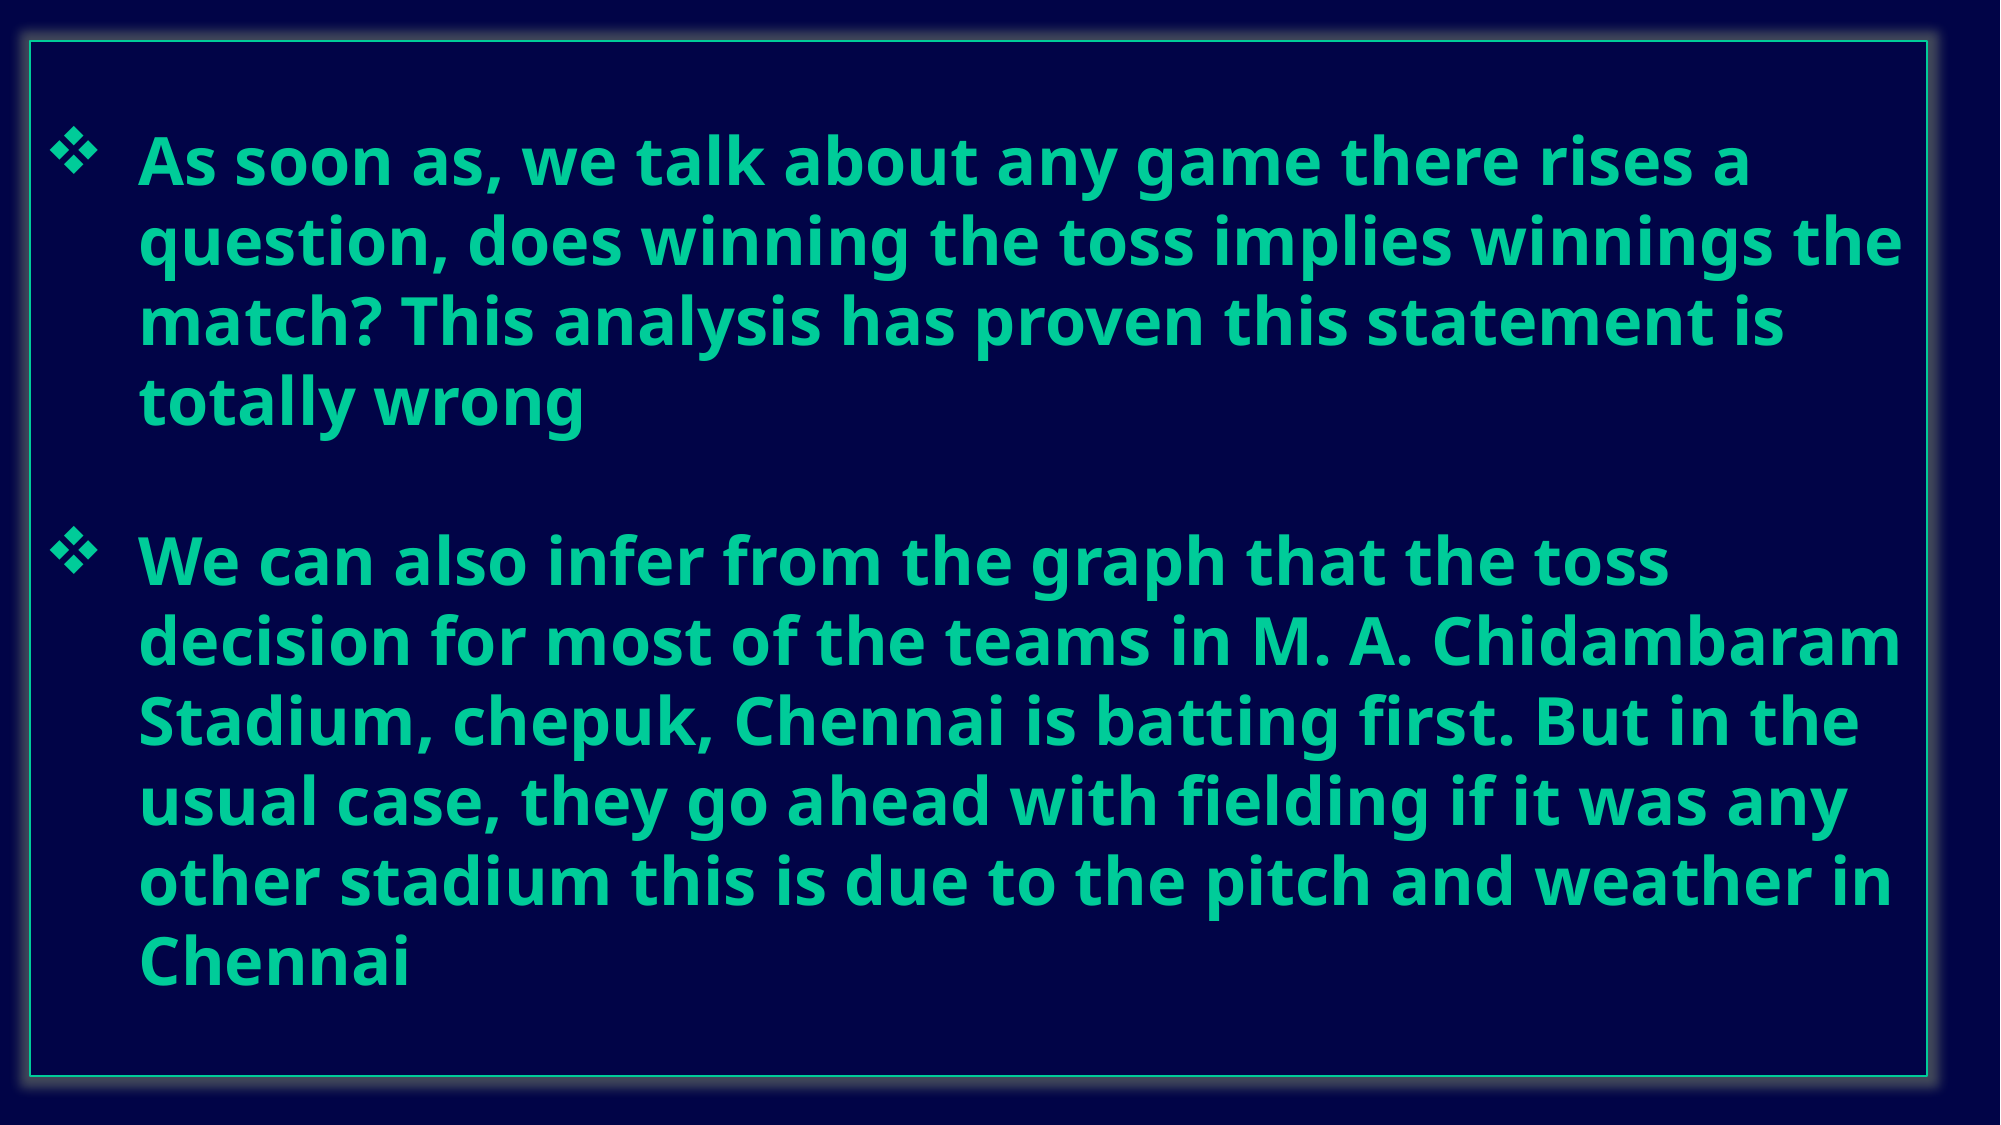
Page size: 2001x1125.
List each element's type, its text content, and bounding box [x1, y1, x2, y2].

text_box As soon as, we talk about any game there rises a question, does winning the toss implies winnings the match? This analysis has proven this statement is totally wrong We can also infer from the graph that the toss decision for most of the teams in M. A. Chidambaram Stadium, chepuk, Chennai is batting first. But in the usual case, they go ahead with fielding if it was any other stadium this is due to the pitch and weather in Chennai [29, 40, 1928, 1077]
text_box [0, 0, 764, 1125]
text_box [764, 0, 2000, 1125]
